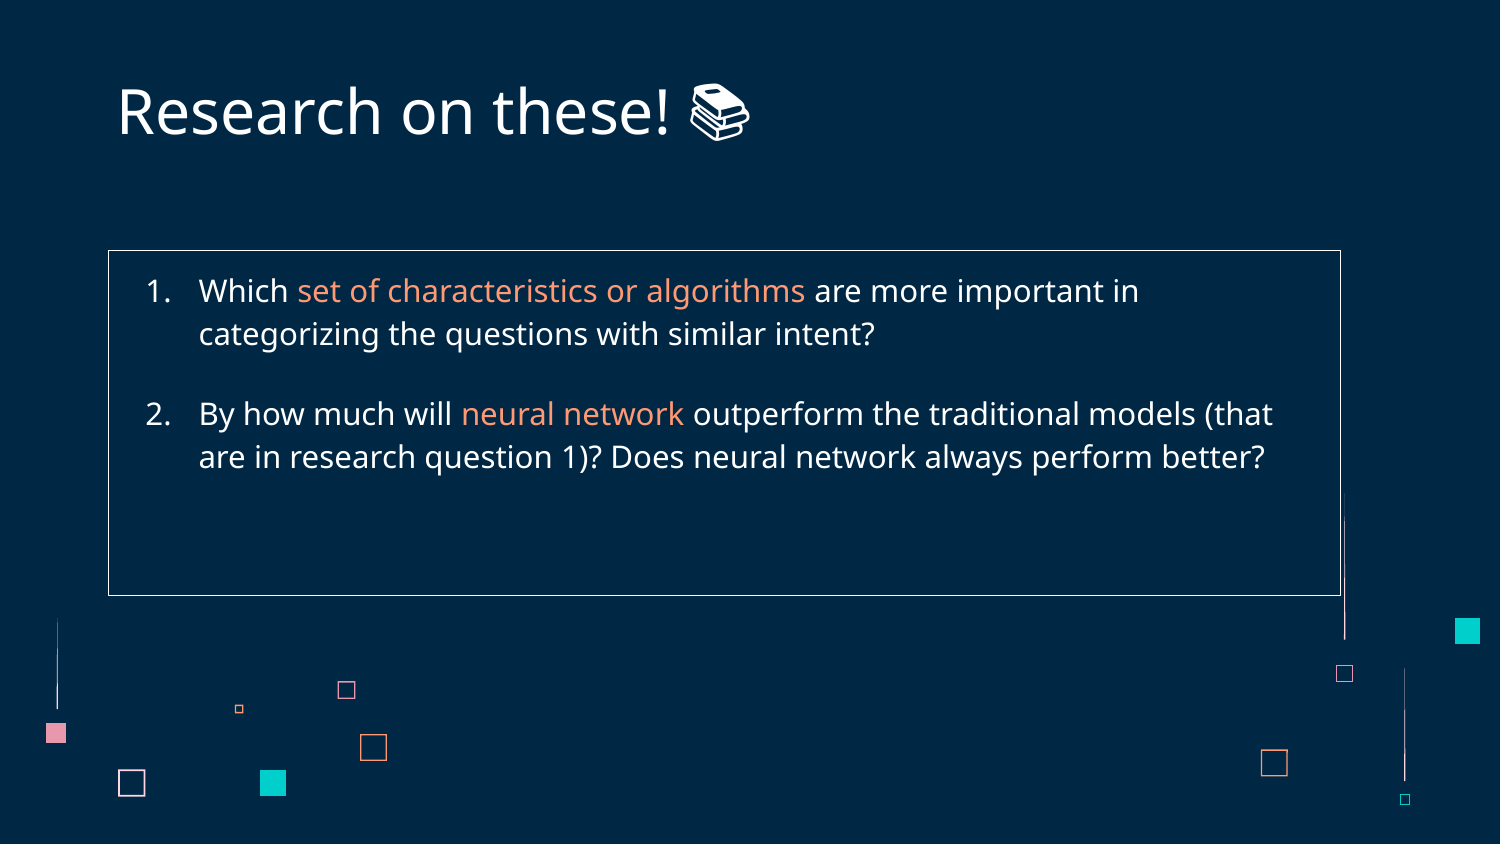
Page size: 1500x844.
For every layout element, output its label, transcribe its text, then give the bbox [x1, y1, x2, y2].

list Which set of characteristics or algorithms are more important in categorizing the questions with similar intent? By how much will neural network outperform the traditional models (that are in research question 1)? Does neural network always perform better? [108, 250, 1341, 596]
title Research on these! 📚 [101, 67, 1392, 163]
